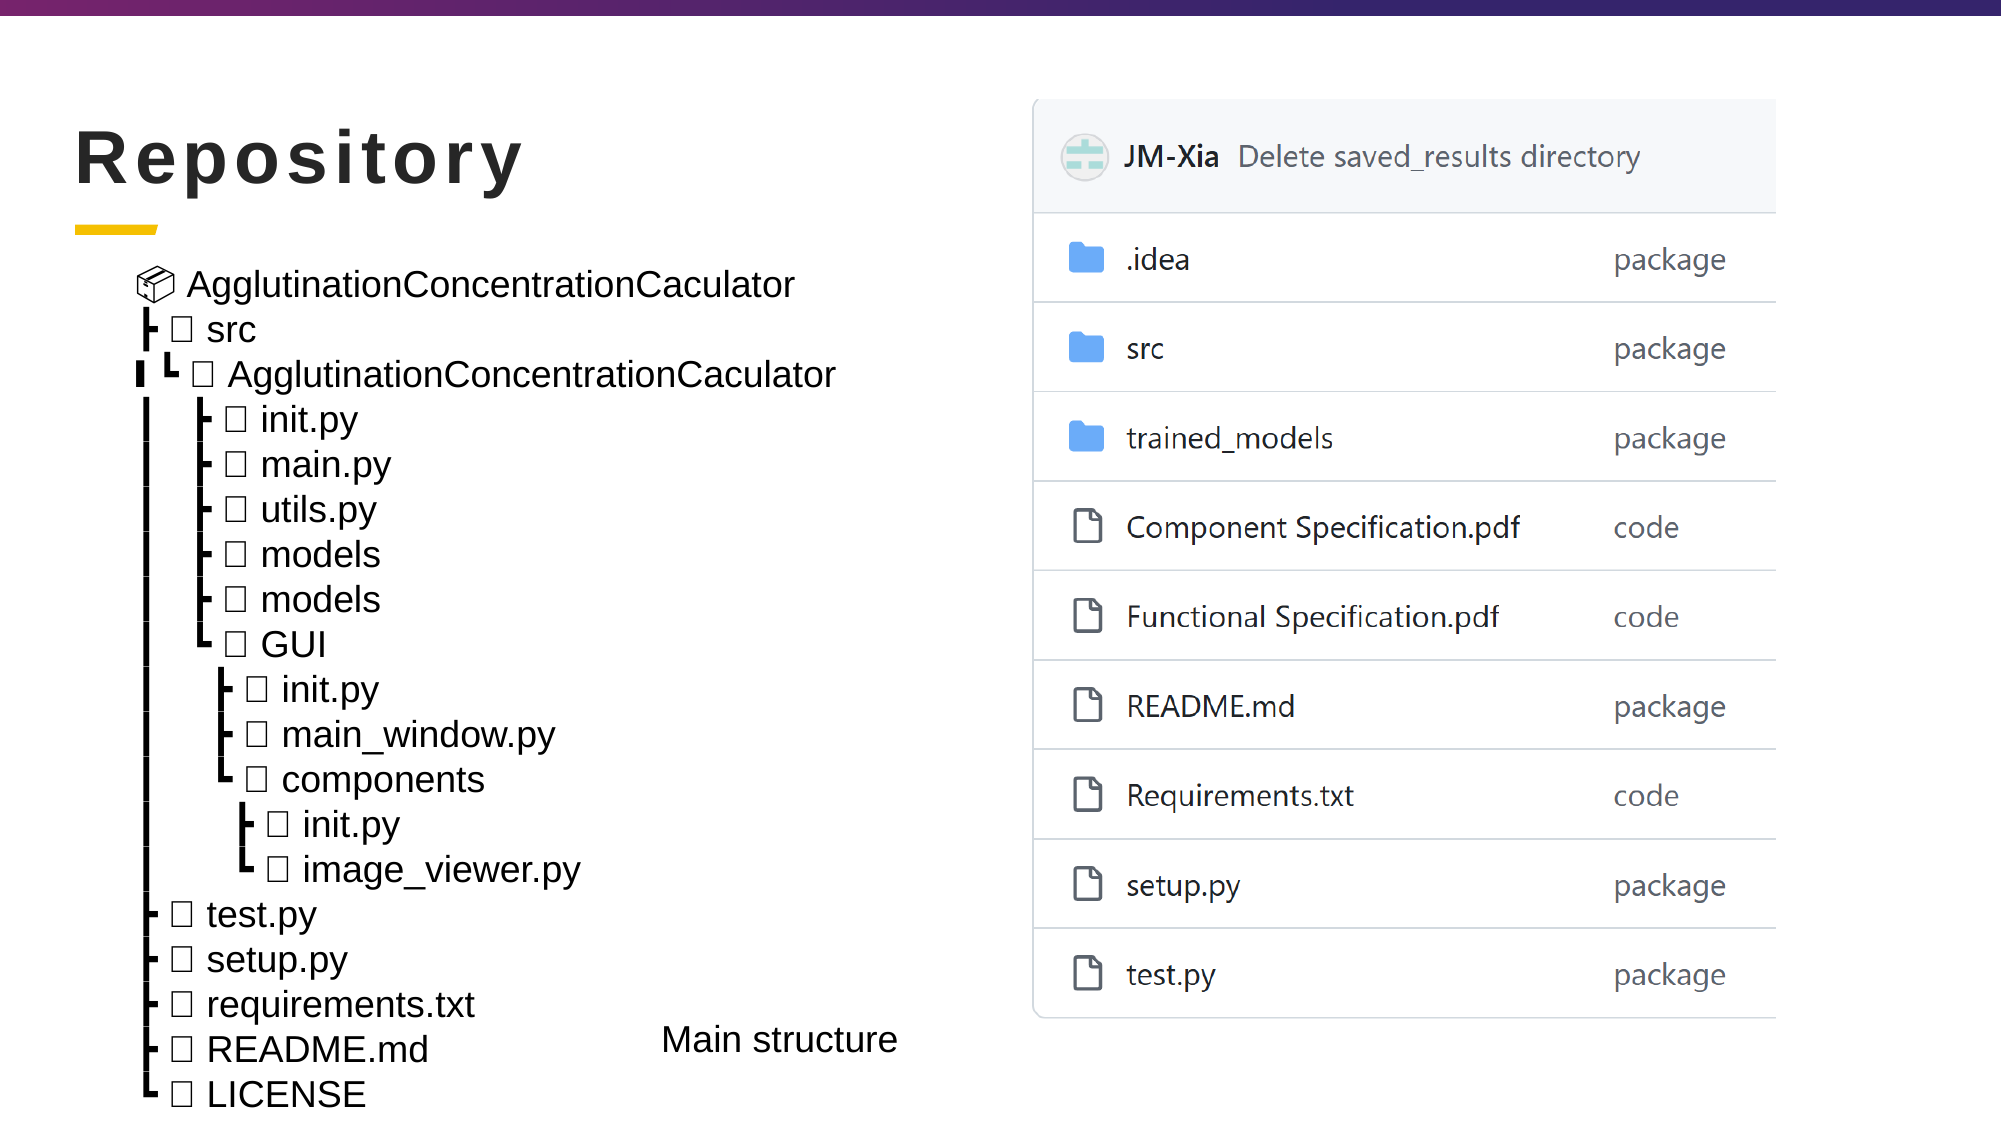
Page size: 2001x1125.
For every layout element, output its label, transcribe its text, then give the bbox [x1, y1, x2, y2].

text_box Main structure [646, 1007, 924, 1067]
picture [1031, 99, 1776, 1026]
text_box 📦 AgglutinationConcentrationCaculator ┣ 📂 src ┃ ┗ 📂 AgglutinationConcentrationCaculator ┃ ┣ 📜 init.py ┃ ┣ 📜 main.py ┃ ┣ 📜 utils.py ┃ ┣ 📂 models ┃ ┣ 📂 models ┃ ┗ 📂 GUI ┃ ┣ 📜 init.py ┃ ┣ 📜 main_window.py ┃ ┗ 📂 components ┃ ┣ 📜 init.py ┃ ┗ 📜 image_viewer.py ┣ 📜 test.py ┣ 📜 setup.py ┣ 📜 requirements.txt ┣ 📜 README.md ┗ 📜 LICENSE [120, 252, 1051, 1068]
title Repository [59, 89, 1944, 219]
